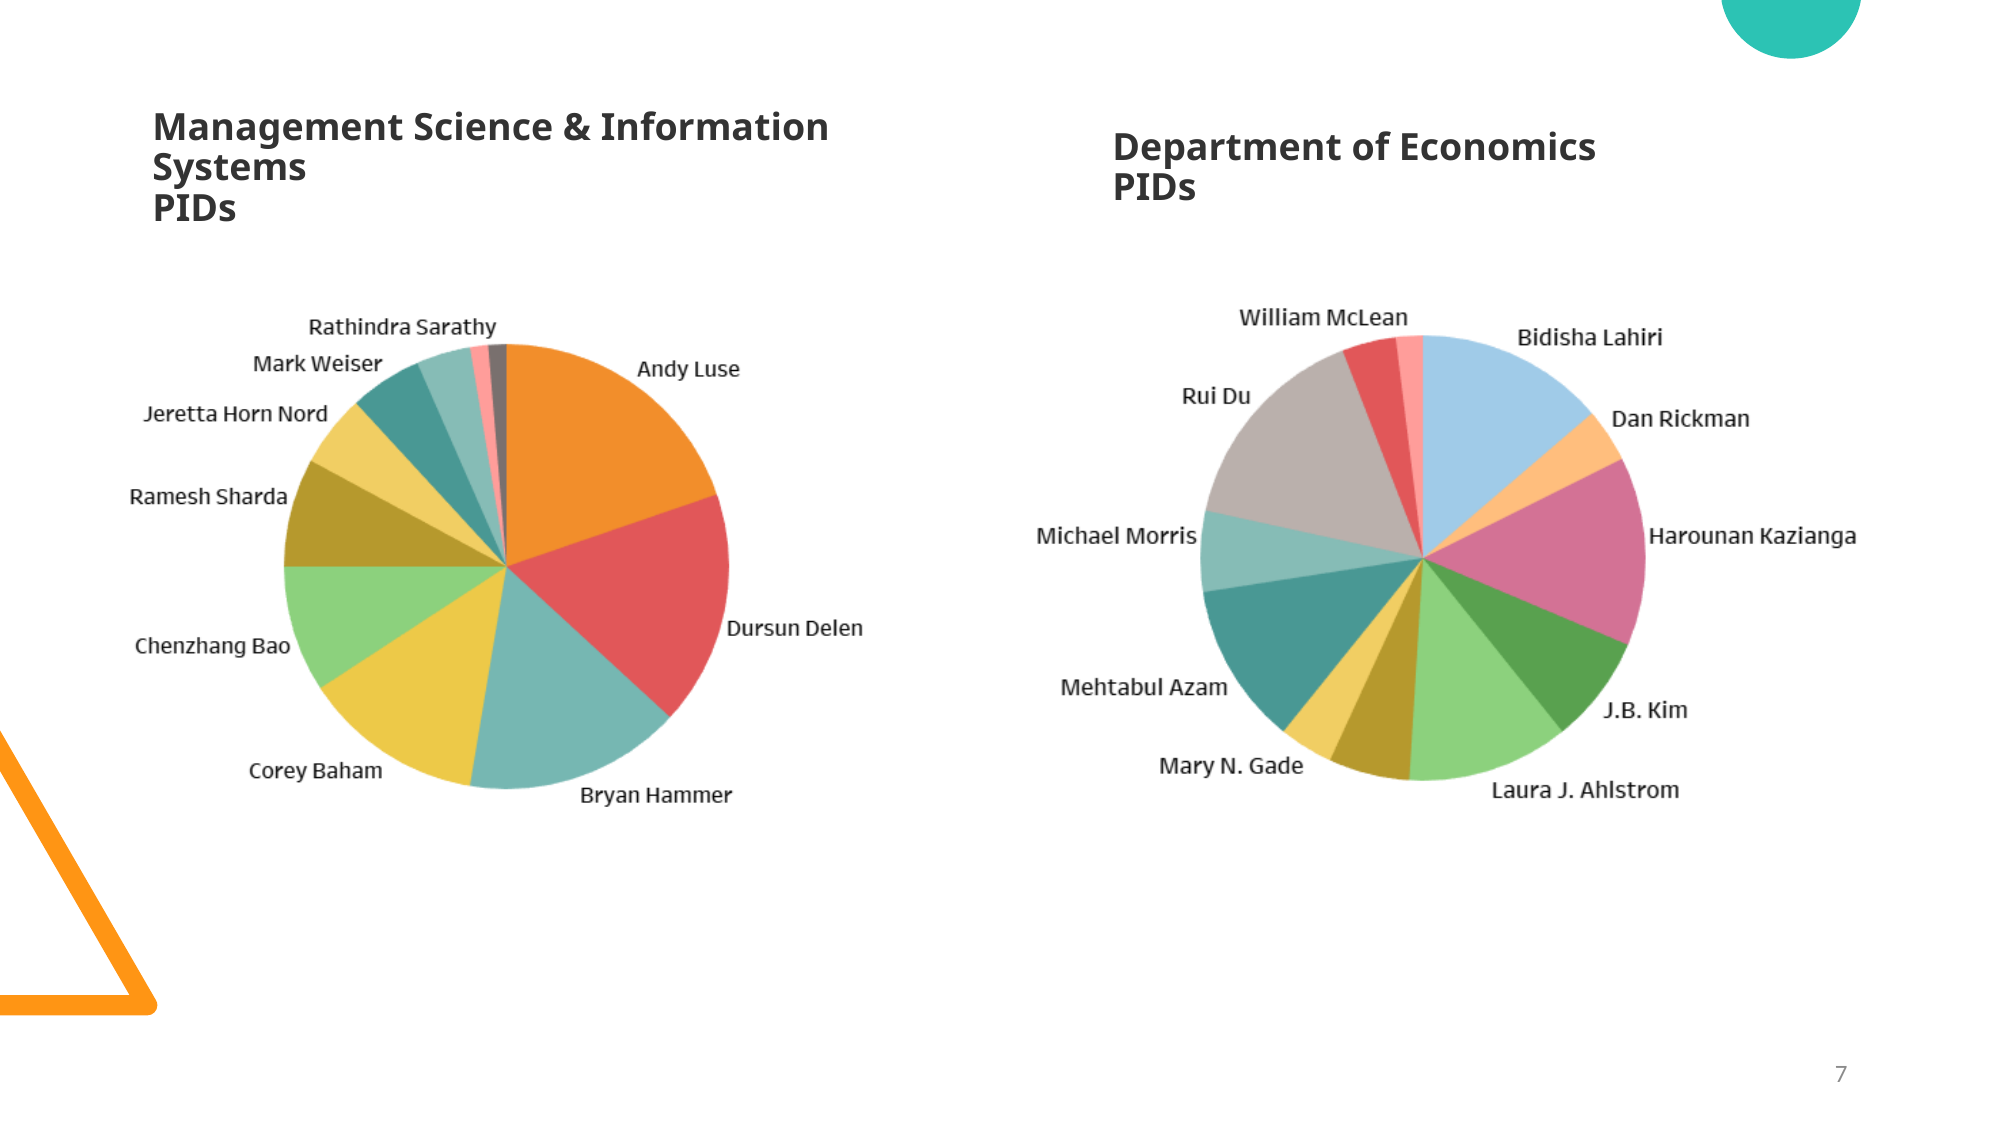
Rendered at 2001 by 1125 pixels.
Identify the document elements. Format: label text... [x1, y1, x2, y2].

picture [1022, 277, 1880, 851]
picture [105, 275, 903, 850]
title Management Science & Information Systems PIDs [137, 59, 871, 275]
text_box Department of Economics PIDs [1097, 59, 1831, 277]
slide_number 7 [1412, 1042, 1863, 1103]
